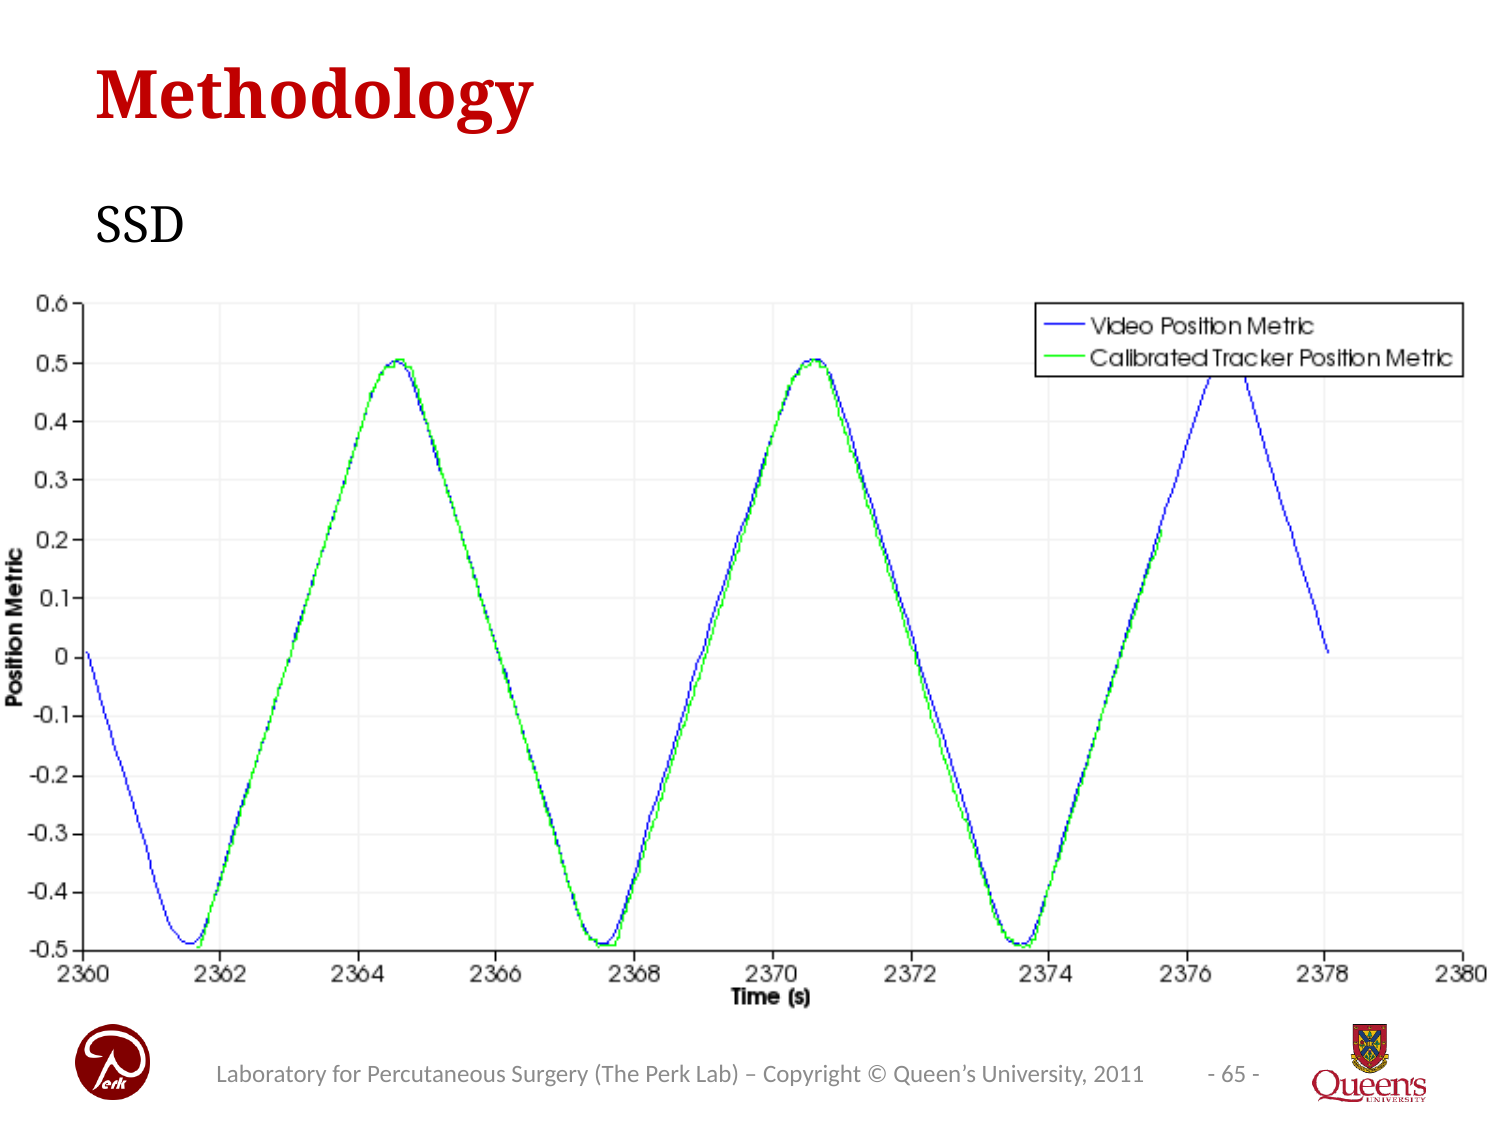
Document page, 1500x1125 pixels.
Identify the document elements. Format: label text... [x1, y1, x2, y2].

picture [1312, 1024, 1426, 1102]
text_box Methodology SSD [80, 44, 1431, 261]
picture [75, 1024, 150, 1100]
picture [0, 267, 1500, 1018]
footer Laboratory for Percutaneous Surgery (The Perk Lab) – Copyright © Queen’s University, 2011 [187, 1042, 1175, 1103]
slide_number - 65 - [1187, 1042, 1275, 1103]
